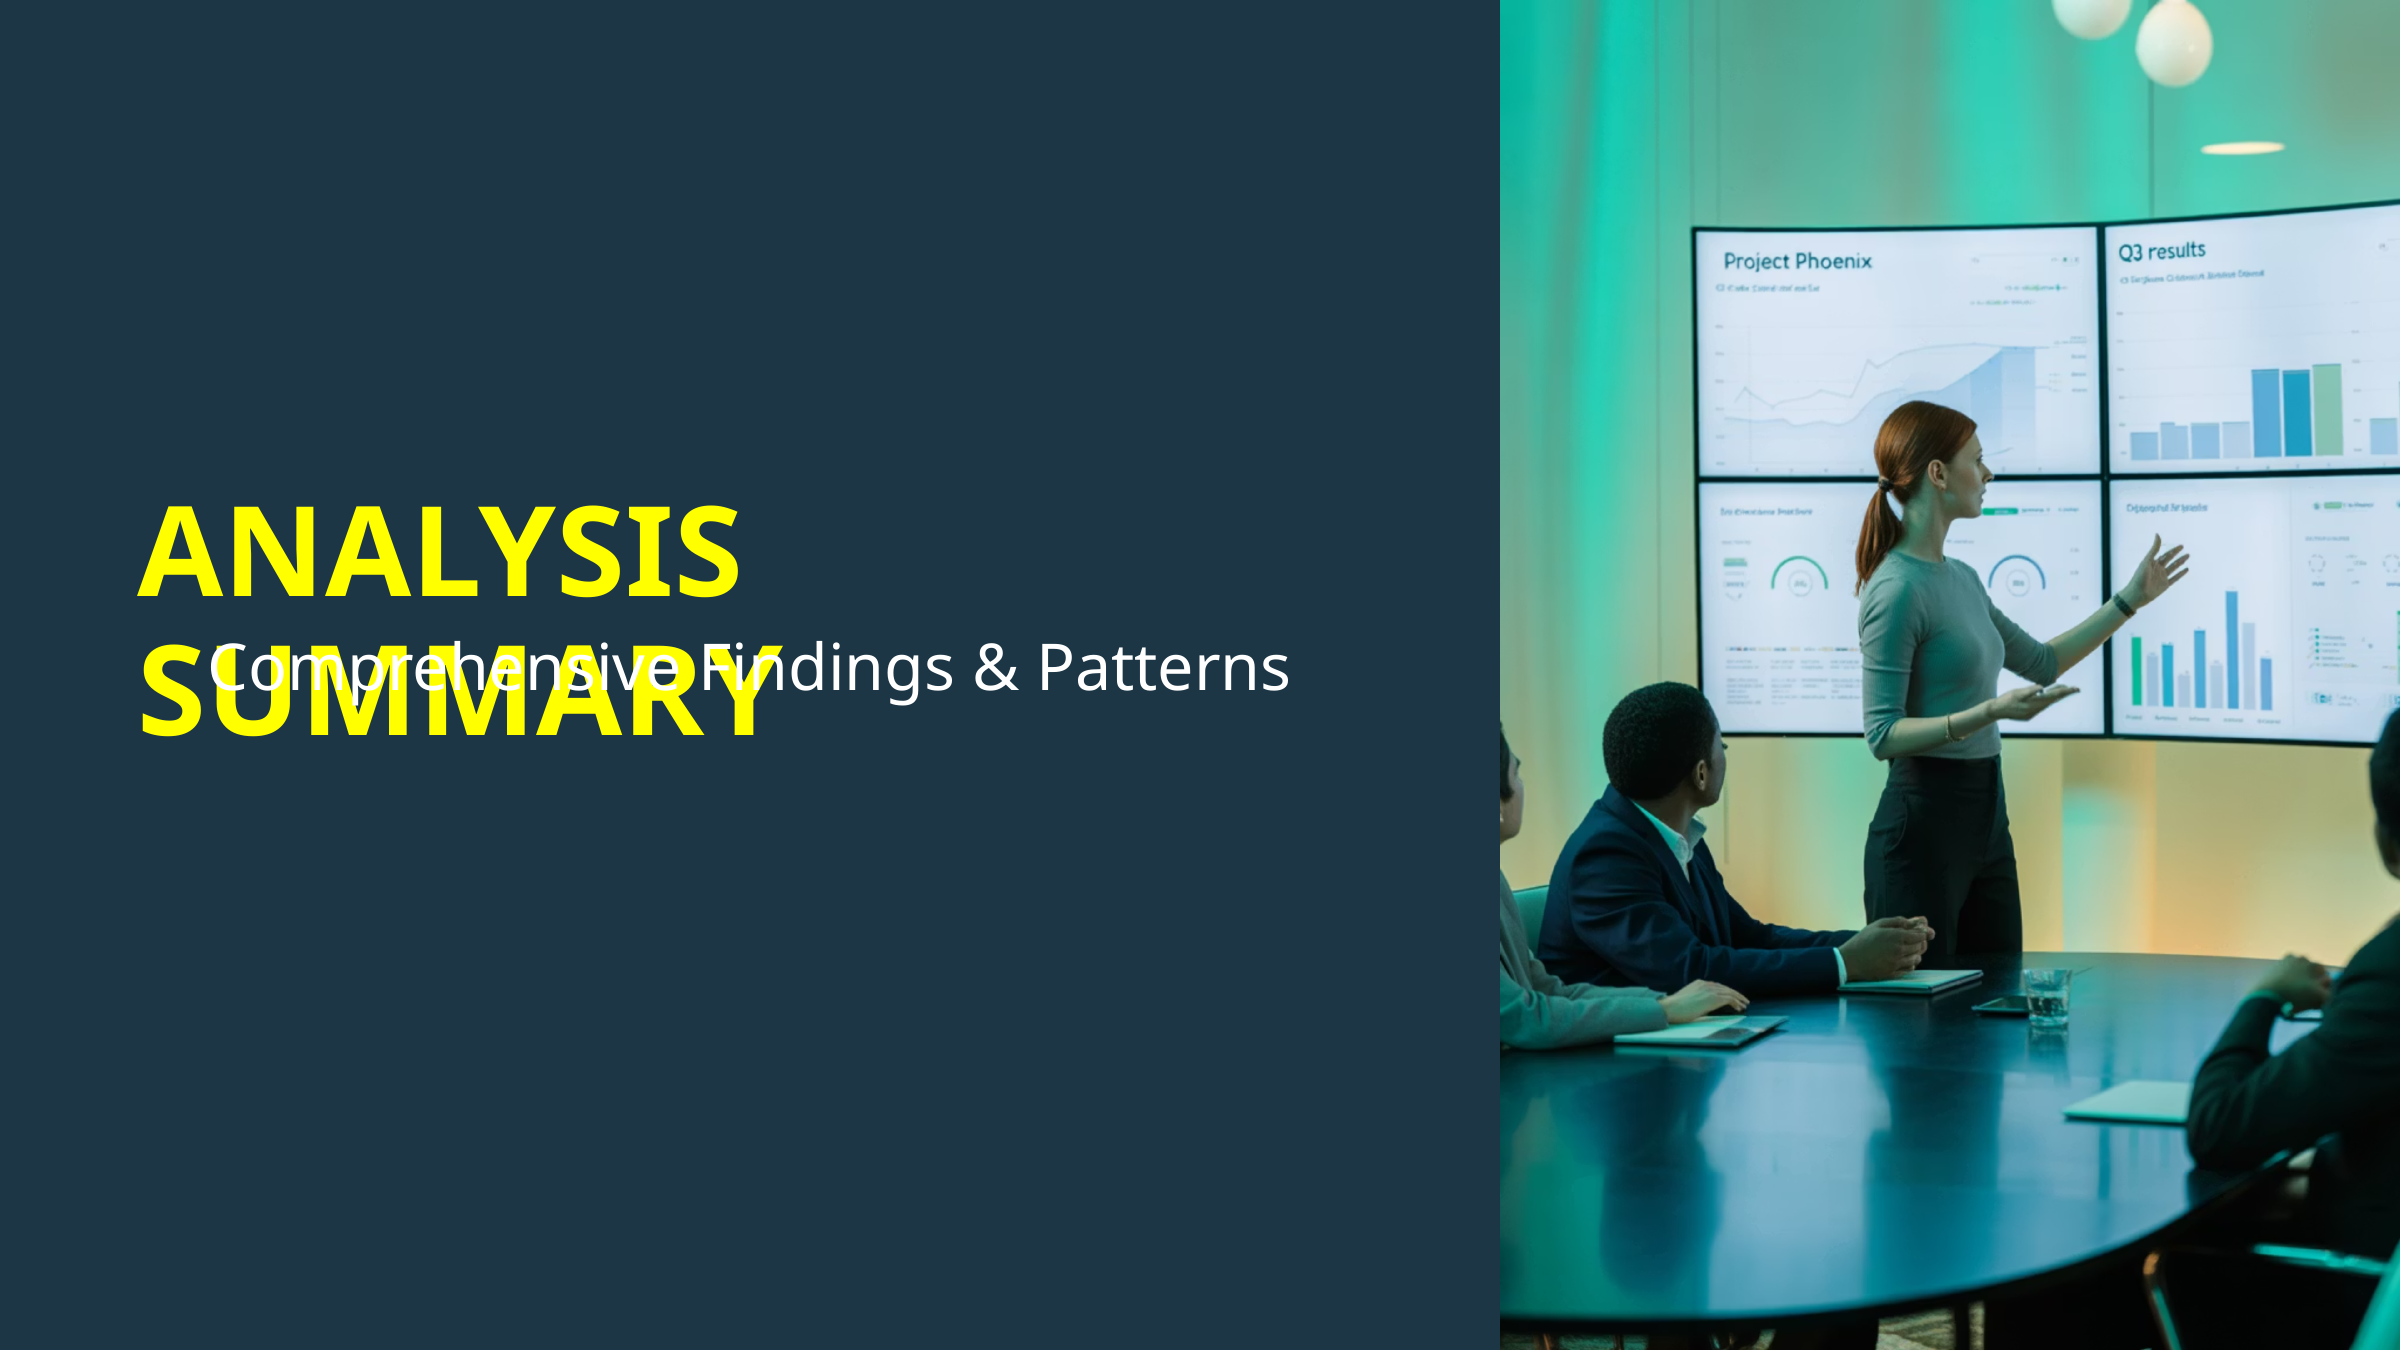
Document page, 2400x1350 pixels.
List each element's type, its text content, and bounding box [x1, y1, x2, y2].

text_box Comprehensive Findings & Patterns [137, 622, 1363, 785]
picture [1499, 0, 2400, 1350]
text_box ANALYSIS SUMMARY [137, 483, 1417, 623]
